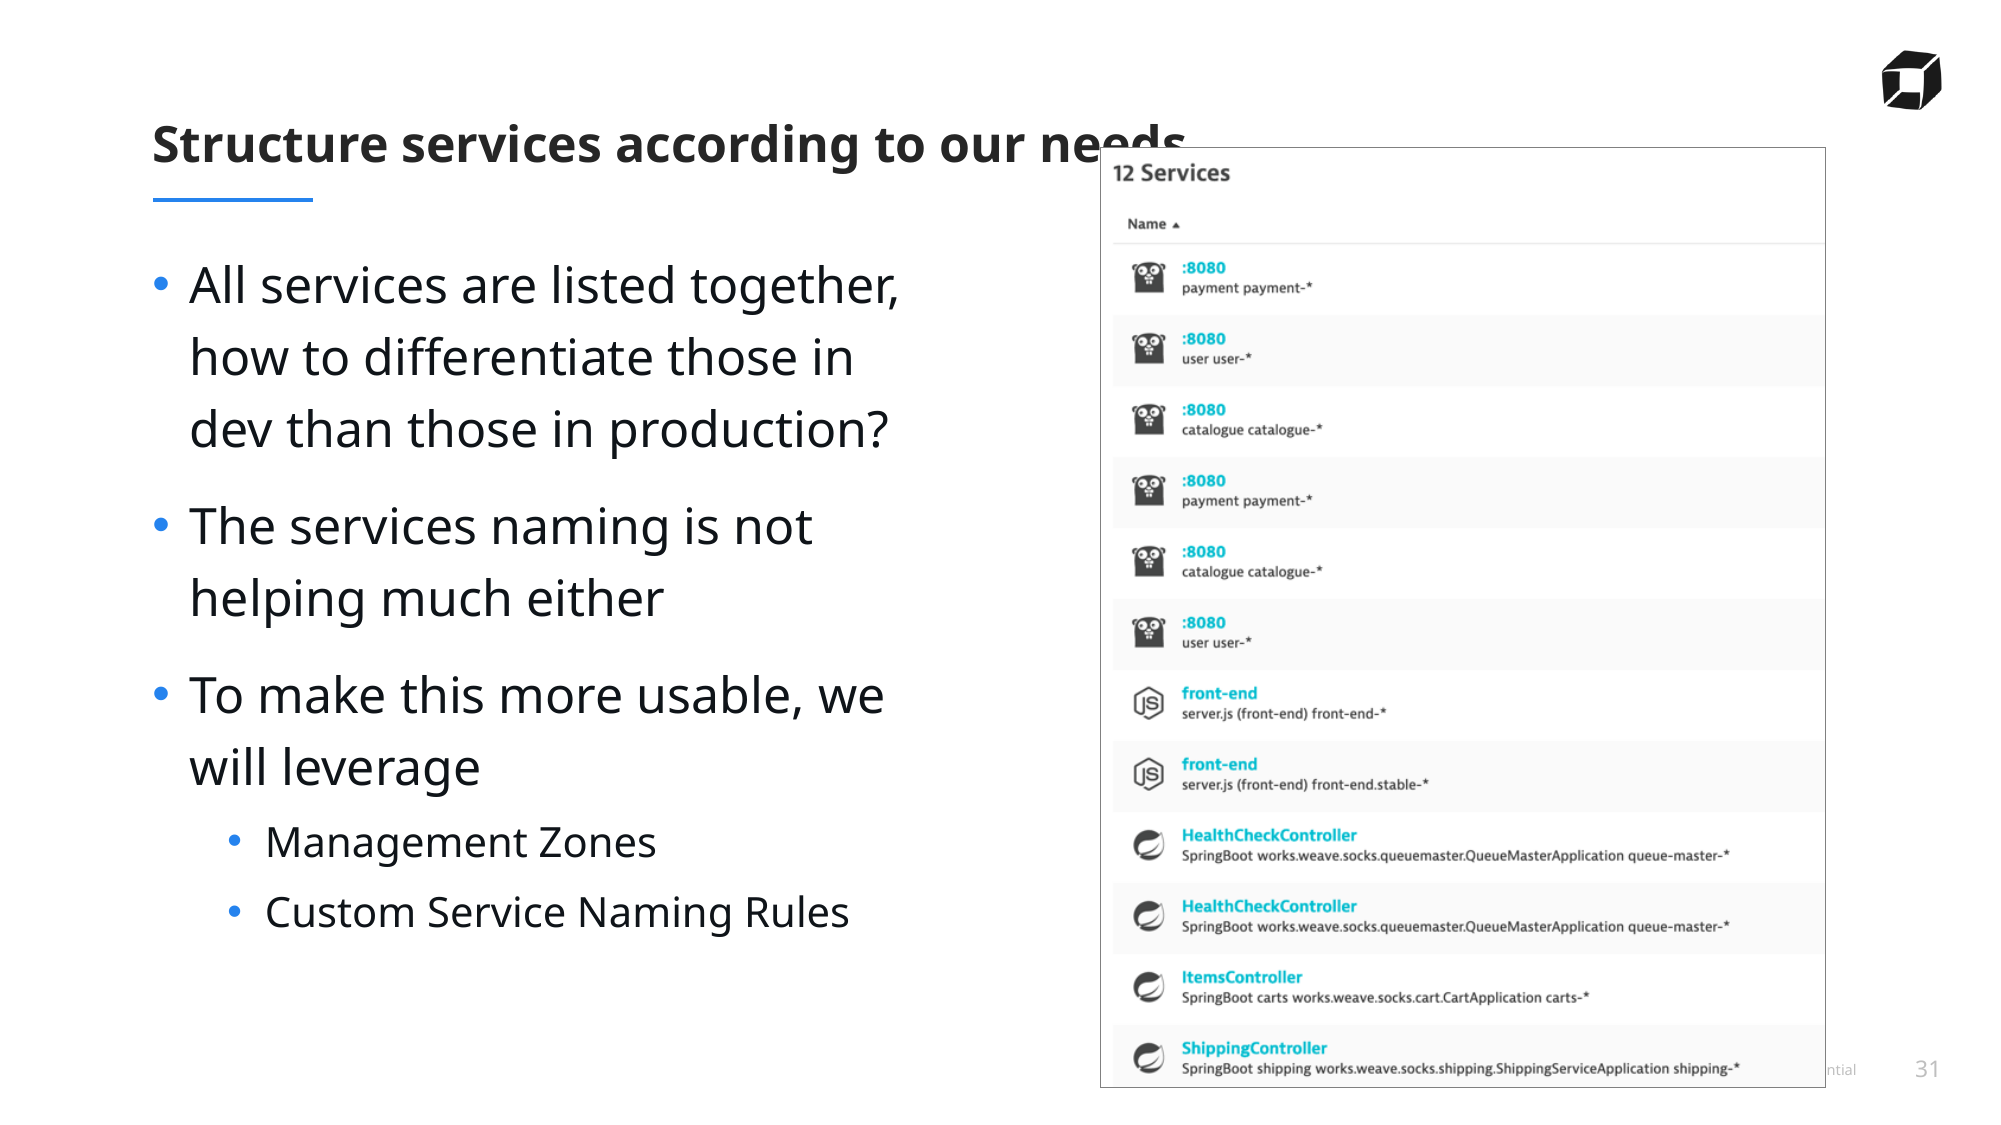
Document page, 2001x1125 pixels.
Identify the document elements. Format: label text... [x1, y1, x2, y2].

picture [1881, 50, 1942, 110]
list All services are listed together, how to differentiate those in dev than those in production? The services naming is not helping much either To make this more usable, we will leverage Management Zones Custom Service Naming Rules [137, 233, 939, 1003]
picture [1100, 147, 1826, 1088]
title Structure services according to our needs [137, 59, 1863, 181]
